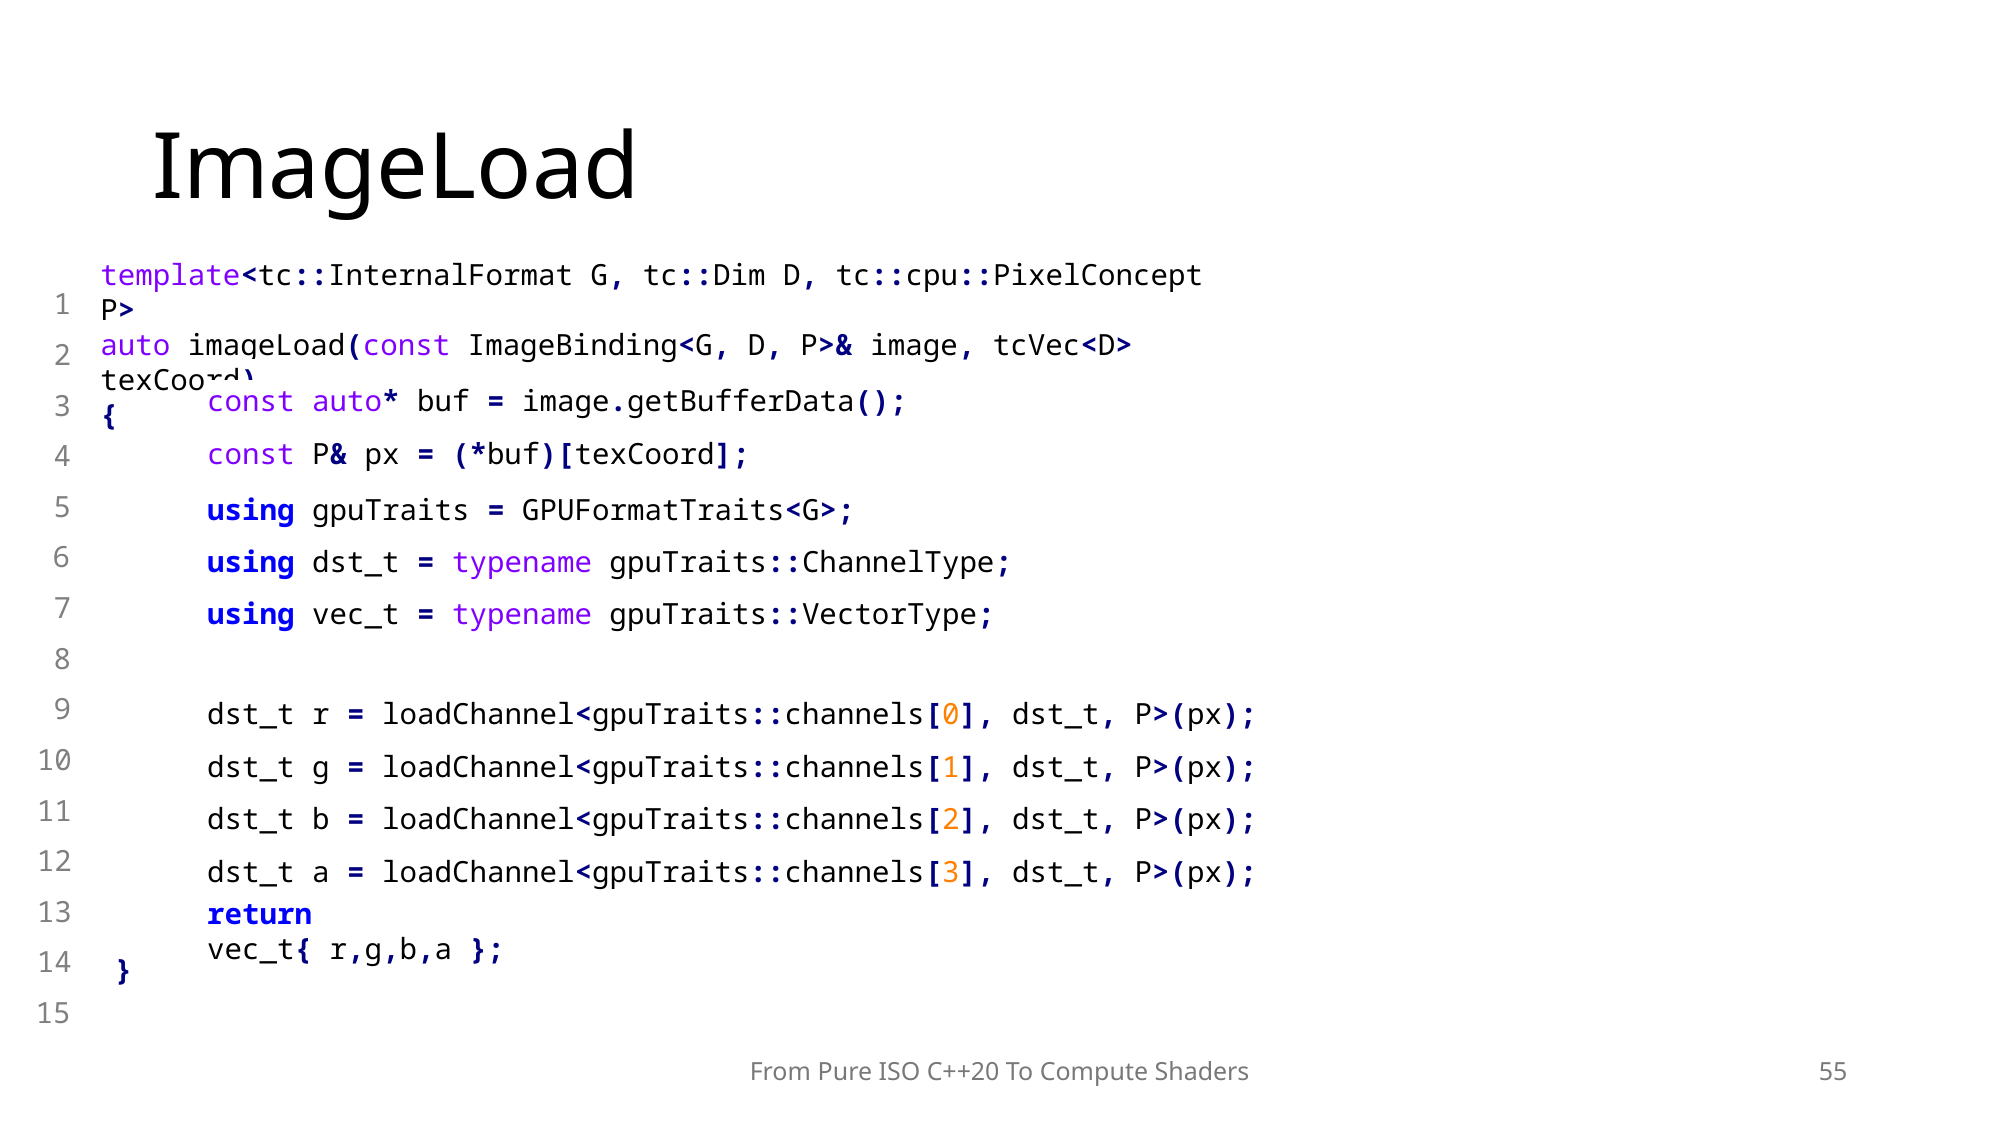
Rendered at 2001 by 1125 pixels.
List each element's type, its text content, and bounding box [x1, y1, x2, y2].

text_box const auto* buf = image.getBufferData(); const P& px = (*buf)[texCoord]; [192, 375, 1004, 466]
text_box 11 [22, 784, 87, 835]
text_box 13 [22, 885, 87, 936]
text_box 1 [38, 278, 86, 328]
text_box template<tc::InternalFormat G, tc::Dim D, tc::cpu::PixelConcept P> auto imageLoad(const ImageBinding<G, D, P>& image, tcVec<D> texCoord) { [85, 248, 1260, 439]
text_box 2 [38, 328, 86, 379]
text_box 7 [38, 581, 86, 632]
text_box 4 [38, 430, 86, 480]
text_box 3 [38, 379, 86, 430]
slide_number 55 [1412, 1042, 1863, 1103]
text_box 8 [38, 632, 86, 683]
text_box using gpuTraits = GPUFormatTraits<G>; using dst_t = typename gpuTraits::ChannelType; using vec_t = typename gpuTraits::VectorType; [192, 466, 1193, 639]
text_box } [100, 944, 1202, 994]
text_box 9 [38, 683, 86, 733]
title ImageLoad [137, 59, 1863, 278]
text_box 5 [38, 480, 86, 531]
text_box 6 [37, 531, 85, 582]
text_box 14 [22, 936, 87, 986]
text_box return vec_t{ r,g,b,a }; [192, 896, 621, 944]
text_box dst_t r = loadChannel<gpuTraits::channels[0], dst_t, P>(px); dst_t g = loadChannel<gpuTraits::channels[1], dst_t, P>(px); dst_t b = loadChannel<gpuTraits::channels[2], dst_t, P>(px); dst_t a = loadChannel<gpuTraits::channels[3], dst_t, P>(px); [192, 670, 1429, 896]
text_box 12 [22, 835, 87, 885]
footer From Pure ISO C++20 To Compute Shaders [662, 1042, 1338, 1103]
text_box 10 [22, 733, 87, 784]
text_box 15 [20, 986, 86, 1037]
